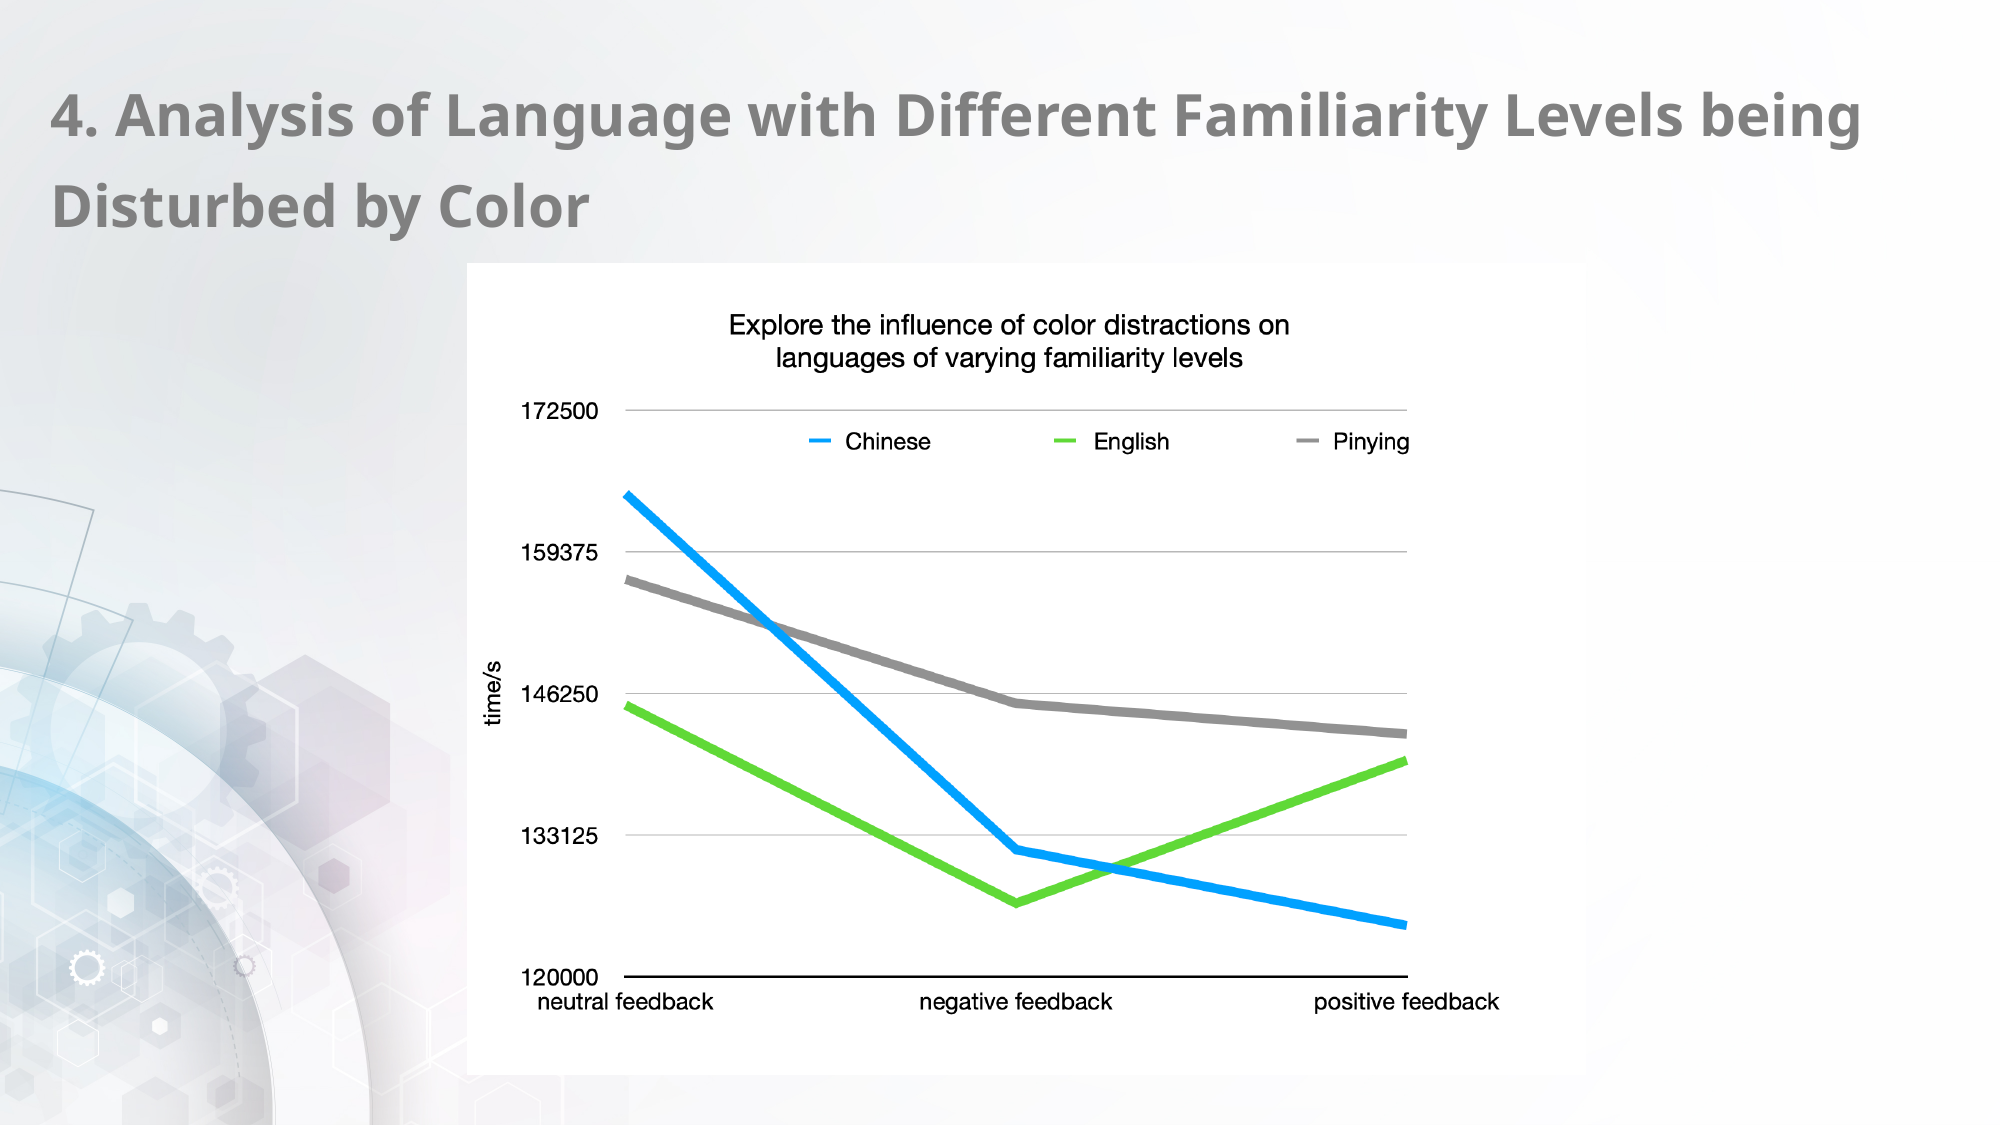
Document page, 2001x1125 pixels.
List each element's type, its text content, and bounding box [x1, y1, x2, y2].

picture [0, 0, 2001, 1125]
text_box 4. Analysis of Language with Different Familiarity Levels being Disturbed by Color [35, 50, 1948, 247]
